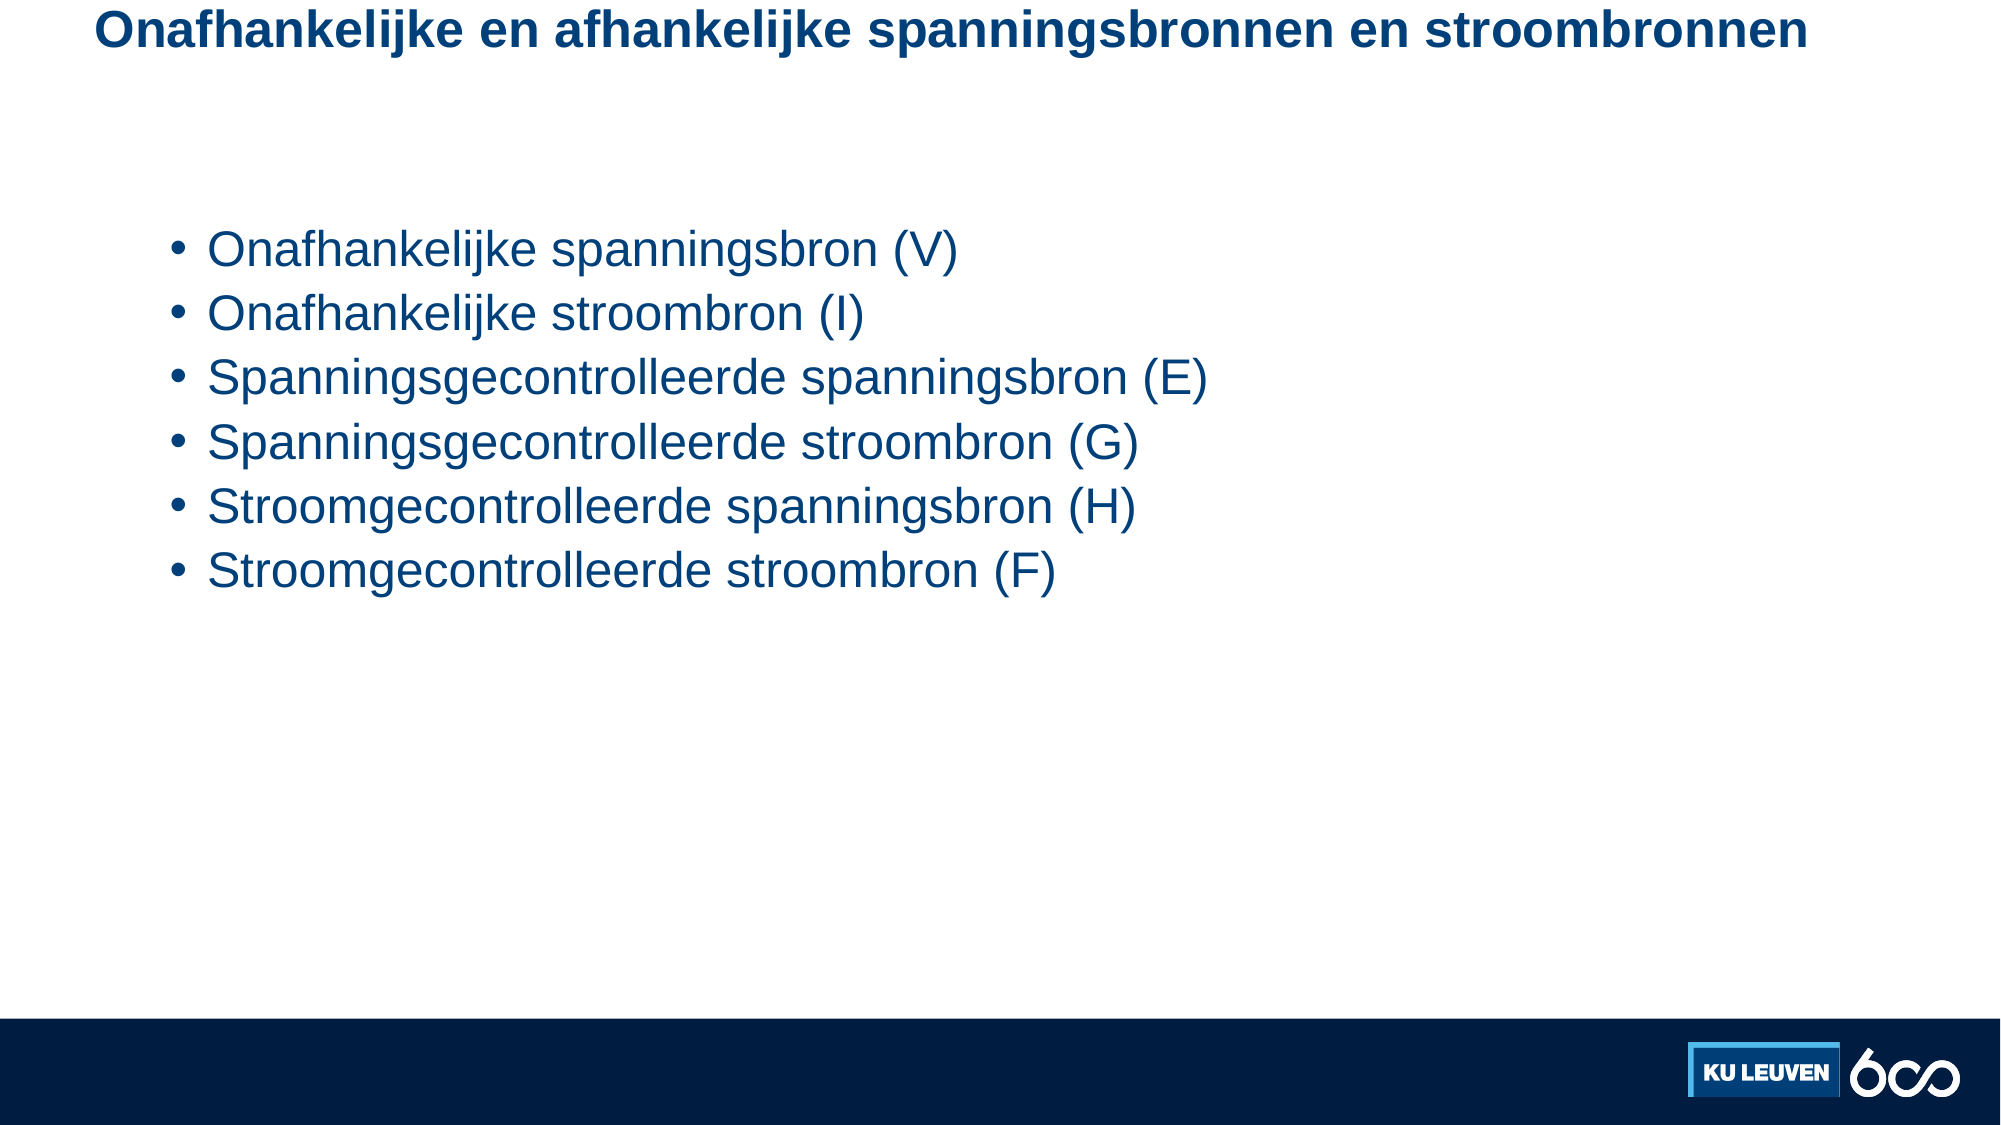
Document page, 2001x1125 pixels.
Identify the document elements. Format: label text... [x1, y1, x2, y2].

picture [1688, 1042, 1960, 1097]
list Onafhankelijke spanningsbron (V) Onafhankelijke stroombron (I) Spanningsgecontrolleerde spanningsbron (E) Spanningsgecontrolleerde stroombron (G) Stroomgecontrolleerde spanningsbron (H) Stroomgecontrolleerde stroombron (F) [94, 142, 1900, 781]
title Onafhankelijke en afhankelijke spanningsbronnen en stroombronnen [94, 2, 1906, 110]
